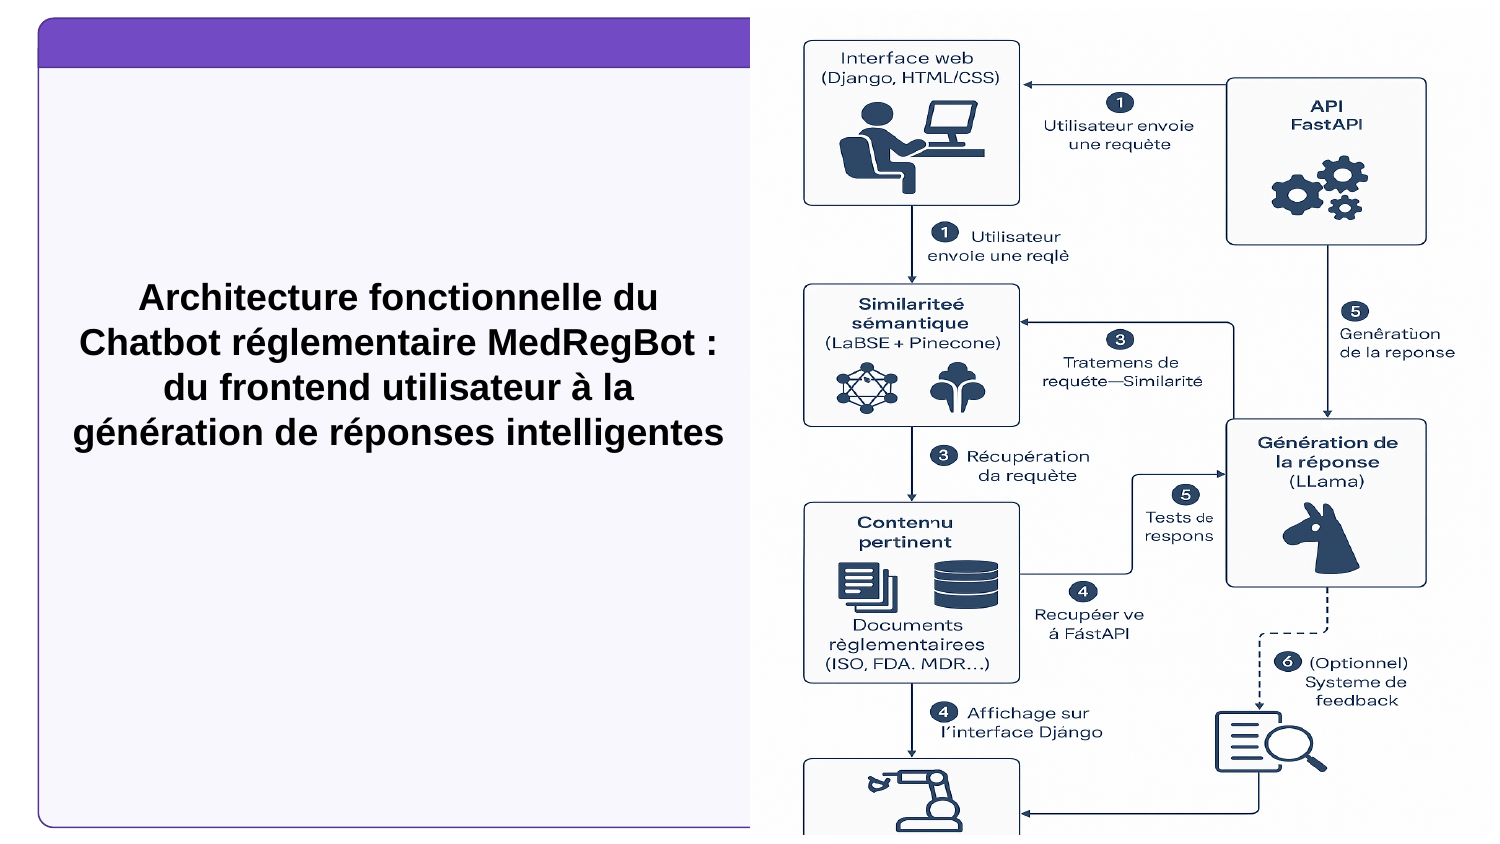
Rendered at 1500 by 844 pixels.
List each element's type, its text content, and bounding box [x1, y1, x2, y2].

picture [749, 9, 1489, 835]
text_box Architecture fonctionnelle du Chatbot réglementaire MedRegBot : du frontend utilisateur à la génération de réponses intelligentes [62, 270, 738, 458]
